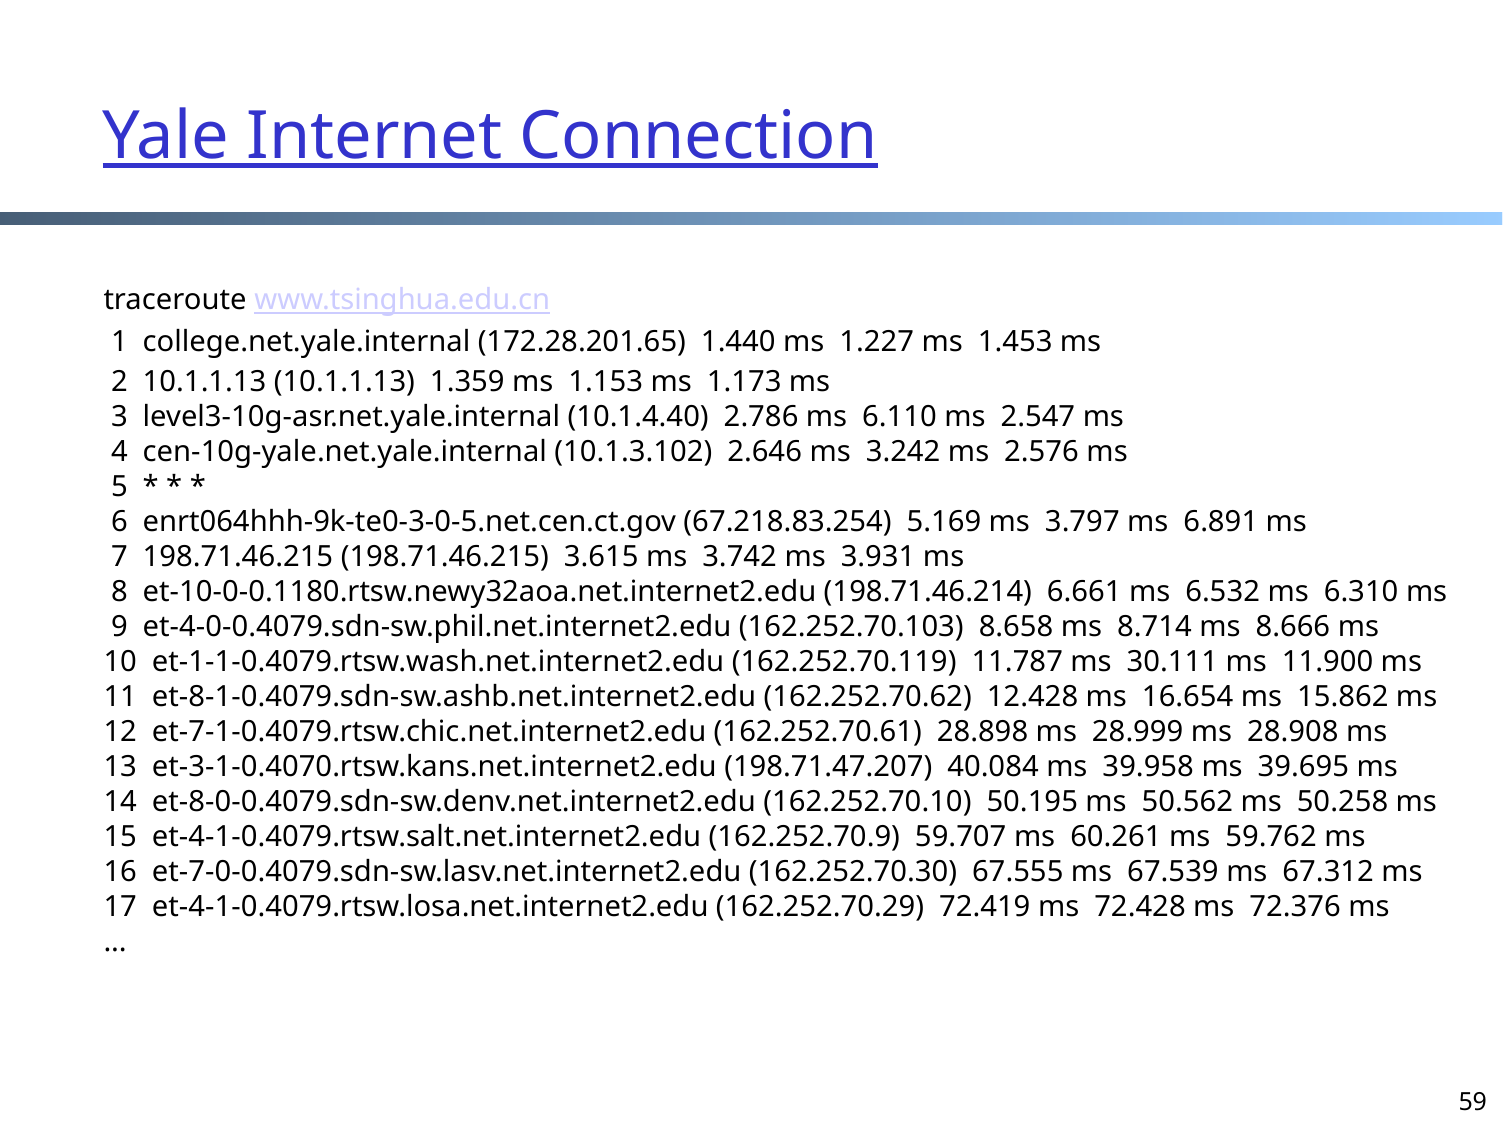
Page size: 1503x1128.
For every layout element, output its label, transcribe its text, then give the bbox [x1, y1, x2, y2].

slide_number 59 [1151, 1051, 1503, 1128]
title Yale Internet Connection [87, 37, 1365, 226]
list traceroute www.tsinghua.edu.cn 1 college.net.yale.internal (172.28.201.65) 1.440 ms 1.227 ms 1.453 ms 2 10.1.1.13 (10.1.1.13) 1.359 ms 1.153 ms 1.173 ms 3 level3-10g-asr.net.yale.internal (10.1.4.40) 2.786 ms 6.110 ms 2.547 ms 4 cen-10g-yale.net.yale.internal (10.1.3.102) 2.646 ms 3.242 ms 2.576 ms 5 * * * 6 enrt064hhh-9k-te0-3-0-5.net.cen.ct.gov (67.218.83.254) 5.169 ms 3.797 ms 6.891 ms 7 198.71.46.215 (198.71.46.215) 3.615 ms 3.742 ms 3.931 ms 8 et-10-0-0.1180.rtsw.newy32aoa.net.internet2.edu (198.71.46.214) 6.661 ms 6.532 ms 6.310 ms 9 et-4-0-0.4079.sdn-sw.phil.net.internet2.edu (162.252.70.103) 8.658 ms 8.714 ms 8.666 ms 10 et-1-1-0.4079.rtsw.wash.net.internet2.edu (162.252.70.119) 11.787 ms 30.111 ms 11.900 ms 11 et-8-1-0.4079.sdn-sw.ashb.net.internet2.edu (162.252.70.62) 12.428 ms 16.654 ms 15.862 ms 12 et-7-1-0.4079.rtsw.chic.net.internet2.edu (162.252.70.61) 28.898 ms 28.999 ms 28.908 ms 13 et-3-1-0.4070.rtsw.kans.net.internet2.edu (198.71.47.207) 40.084 ms 39.958 ms 39.695 ms 14 et-8-0-0.4079.sdn-sw.denv.net.internet2.edu (162.252.70.10) 50.195 ms 50.562 ms 50.258 ms 15 et-4-1-0.4079.rtsw.salt.net.internet2.edu (162.252.70.9) 59.707 ms 60.261 ms 59.762 ms 16 et-7-0-0.4079.sdn-sw.lasv.net.internet2.edu (162.252.70.30) 67.555 ms 67.539 ms 67.312 ms 17 et-4-1-0.4079.rtsw.losa.net.internet2.edu (162.252.70.29) 72.419 ms 72.428 ms 72.376 ms ... [88, 251, 1464, 1015]
